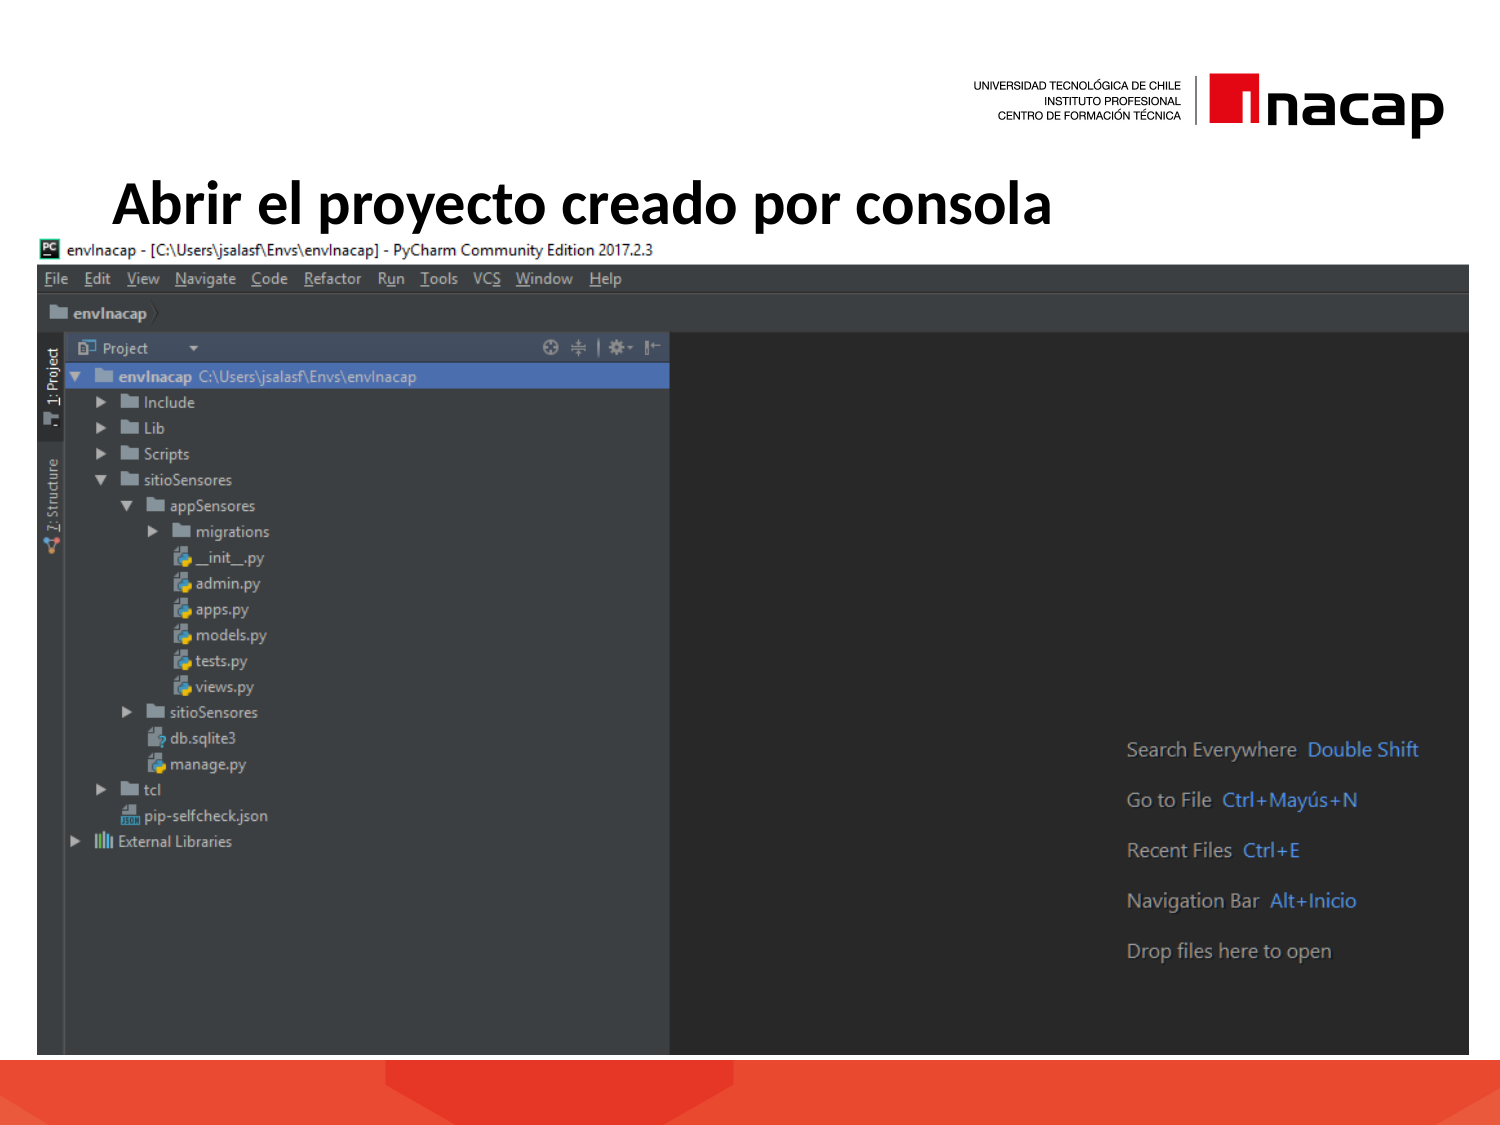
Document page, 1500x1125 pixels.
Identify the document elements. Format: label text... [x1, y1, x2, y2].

picture [0, 0, 1500, 1125]
text_box Abrir el proyecto creado por consola [97, 149, 1123, 233]
